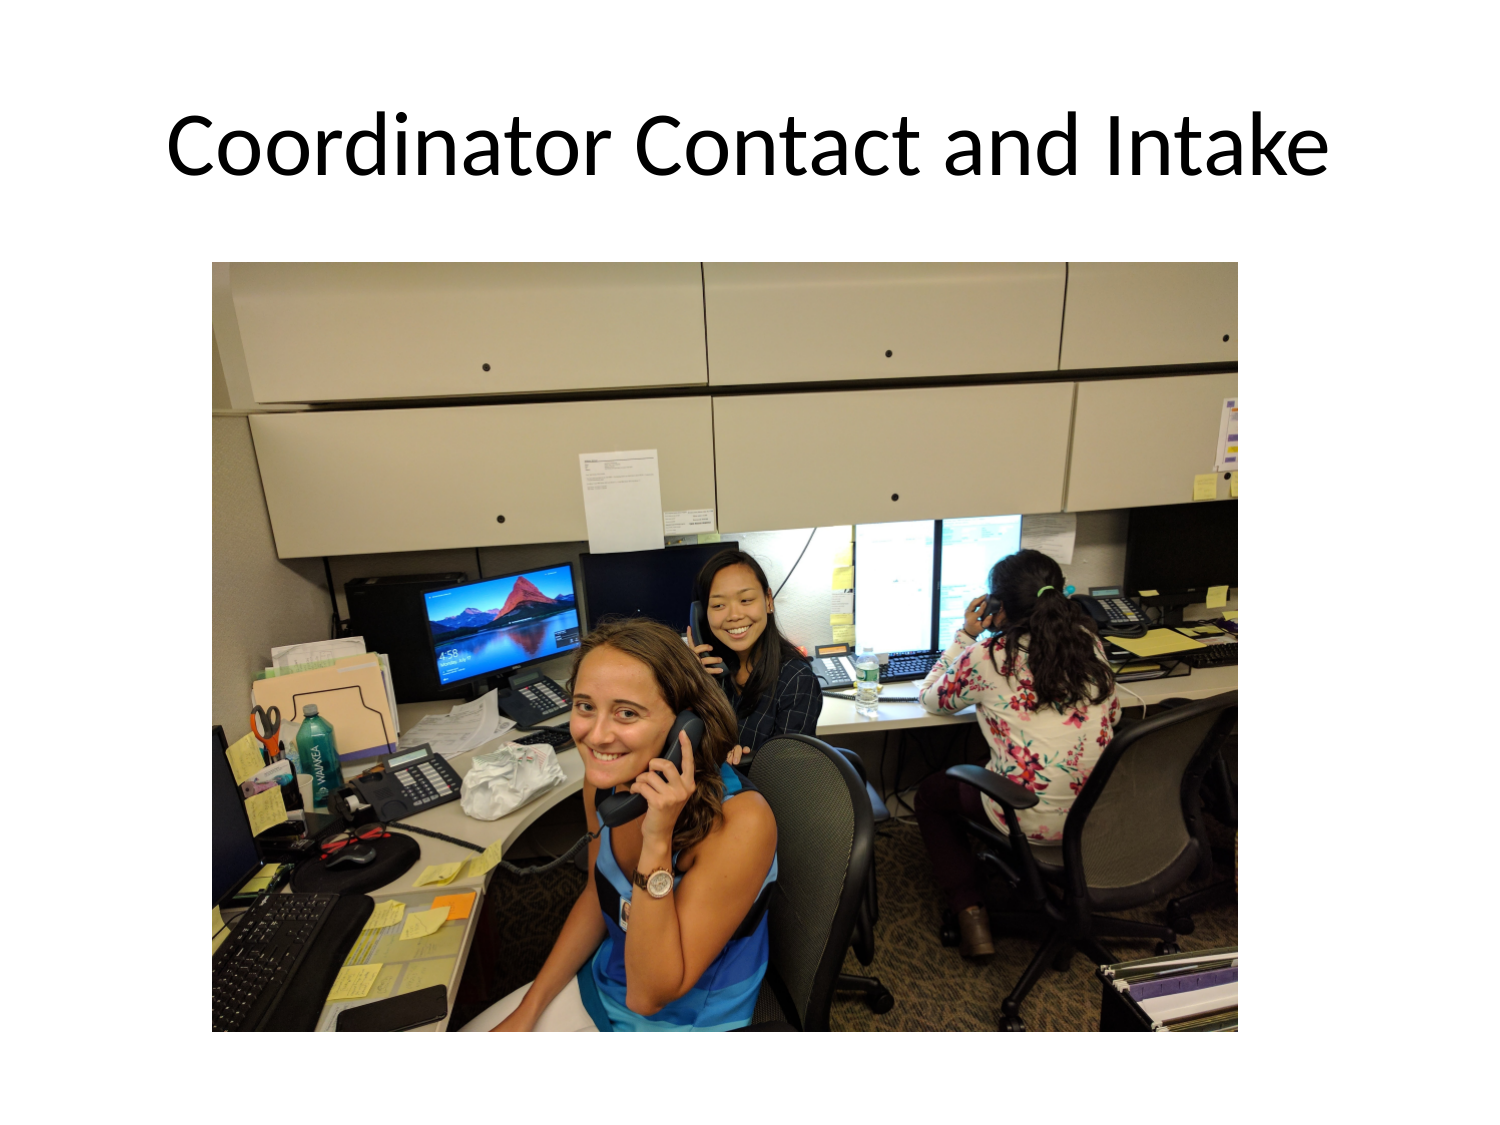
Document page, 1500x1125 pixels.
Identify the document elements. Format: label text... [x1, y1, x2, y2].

title Coordinator Contact and Intake [75, 45, 1425, 233]
picture [212, 262, 1238, 1032]
